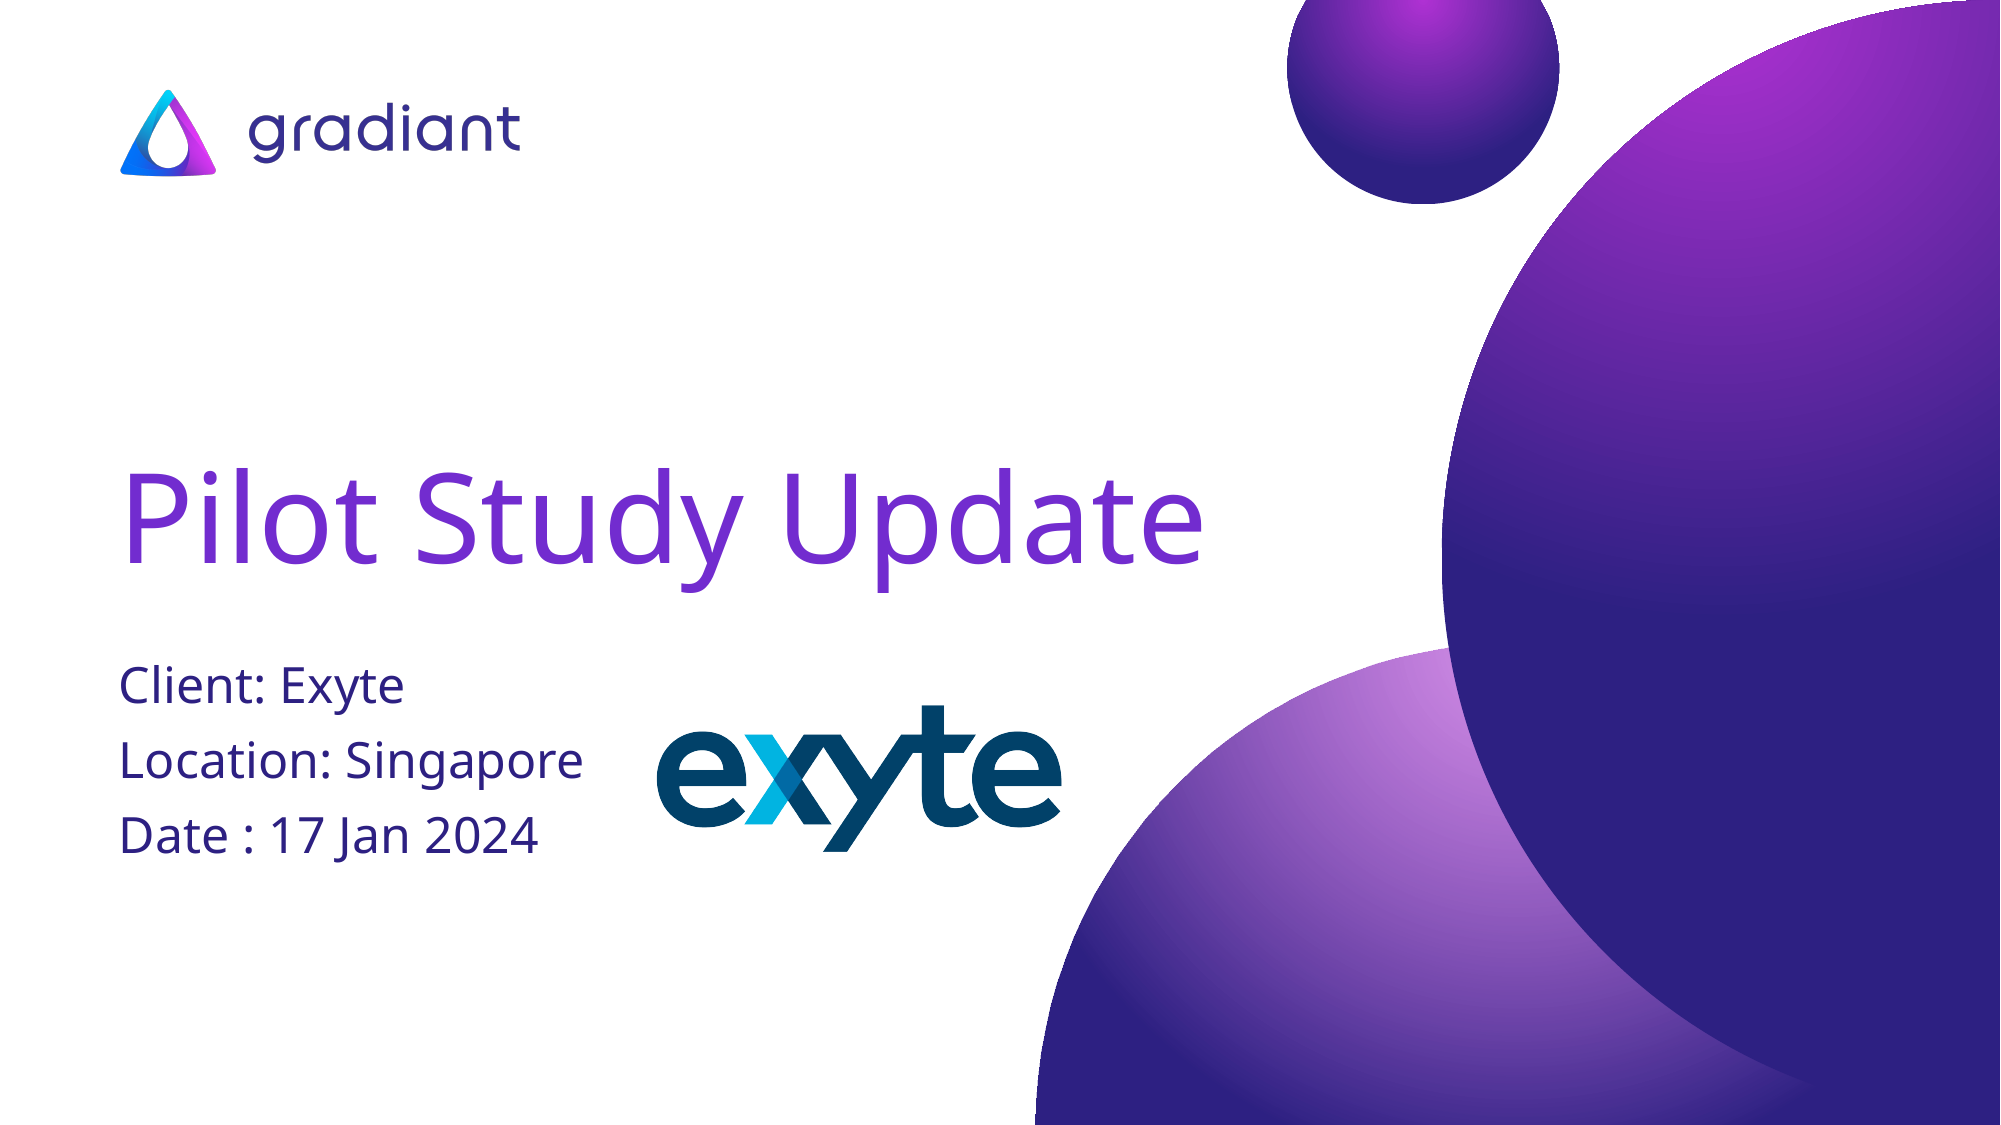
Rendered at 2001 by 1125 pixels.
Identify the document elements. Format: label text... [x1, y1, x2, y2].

title Pilot Study Update [118, 219, 1501, 598]
picture [633, 687, 1087, 875]
picture [120, 89, 520, 177]
subtitle Client: Exyte Location: Singapore Date : 17 Jan 2024 [118, 652, 1395, 901]
